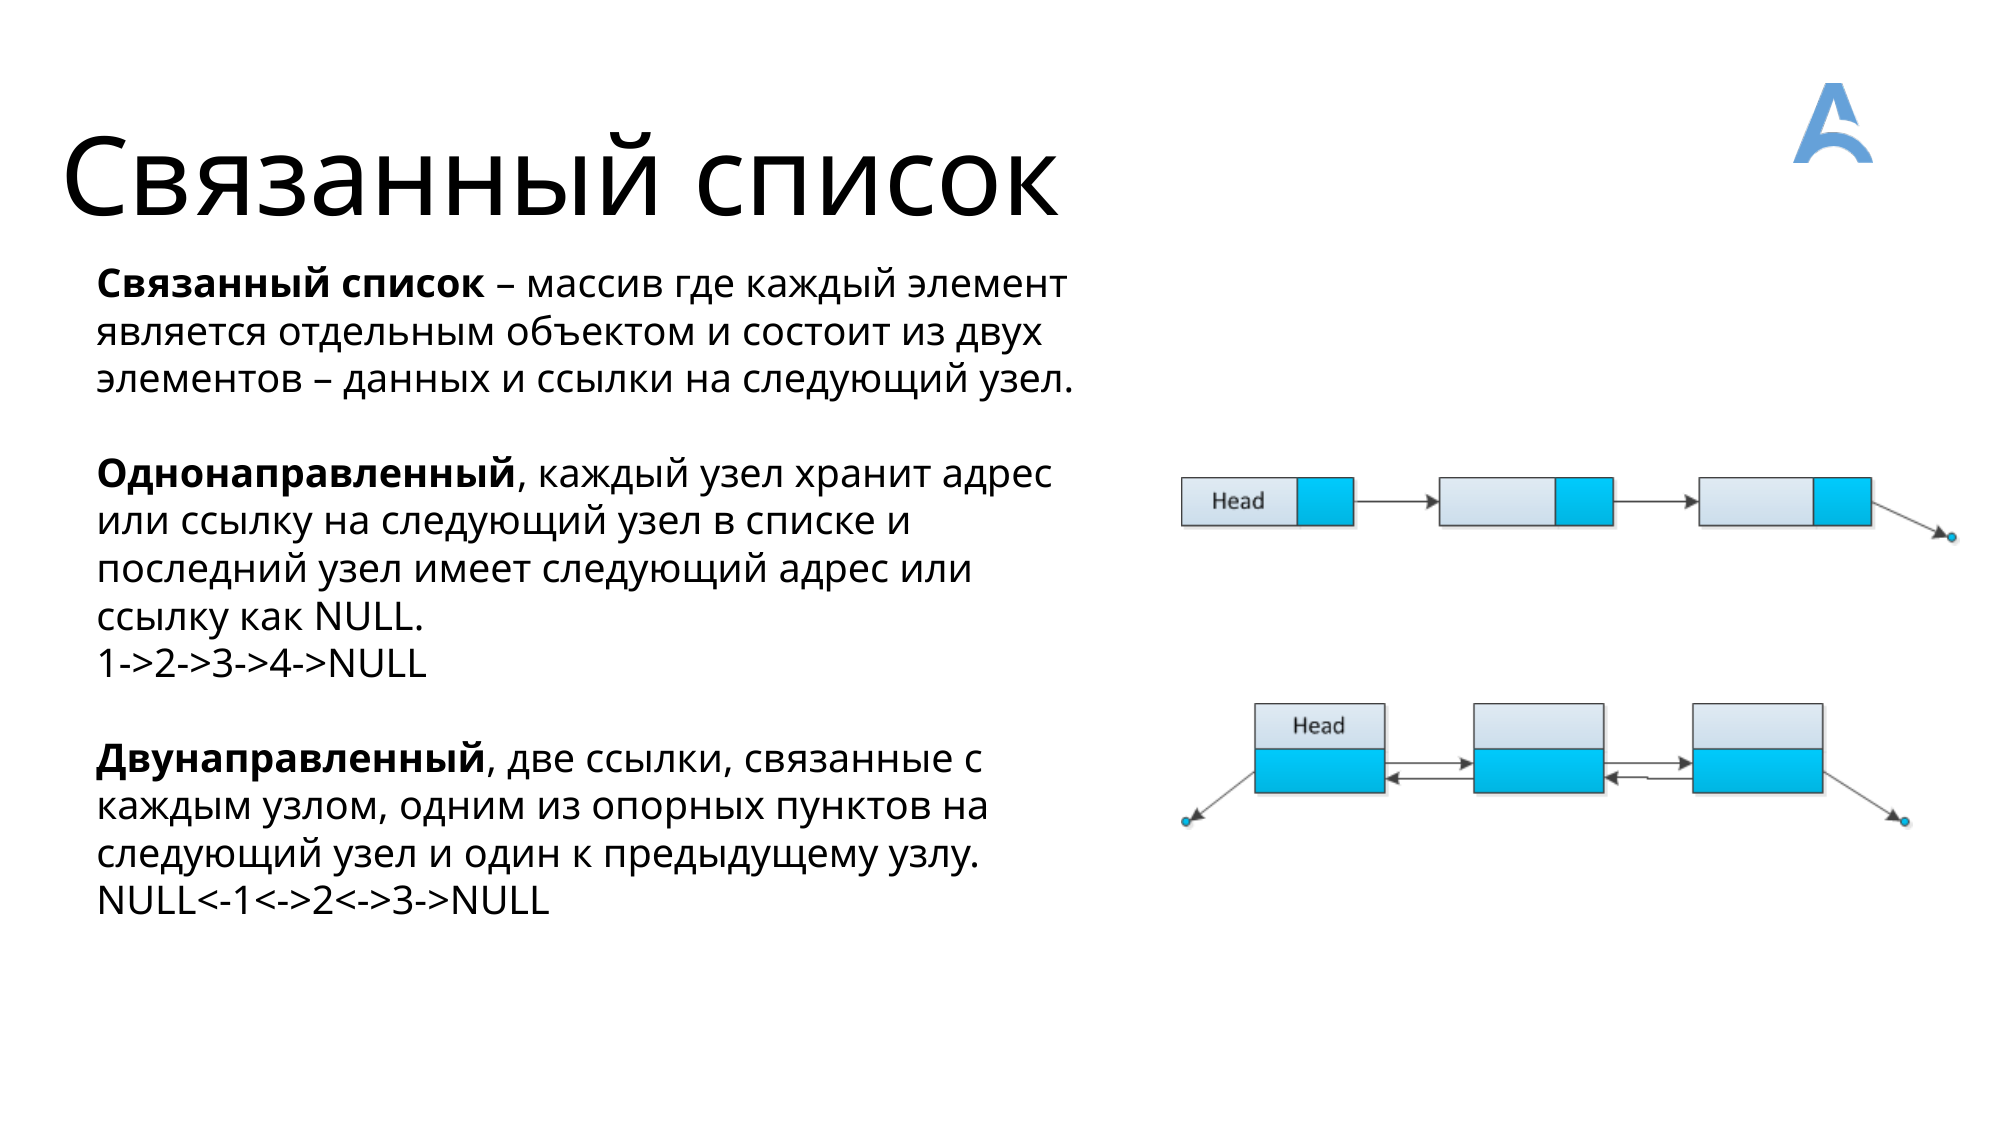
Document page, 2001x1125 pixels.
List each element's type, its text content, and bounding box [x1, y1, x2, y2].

text_box Связанный список [60, 83, 1168, 213]
picture [1793, 83, 1874, 163]
text_box Связанный список – массив где каждый элемент является отдельным объектом и состоит из двух элементов – данных и ссылки на следующий узел. Однонаправленный, каждый узел хранит адрес или ссылку на следующий узел в списке и последний узел имеет следующий адрес или ссылку как NULL. 1->2->3->4->NULL Двунаправленный, две ссылки, связанные с каждым узлом, одним из опорных пунктов на следующий узел и один к предыдущему узлу. NULL<-1<->2<->3->NULL [81, 250, 1114, 978]
picture [1180, 703, 1913, 831]
picture [1180, 477, 1960, 546]
